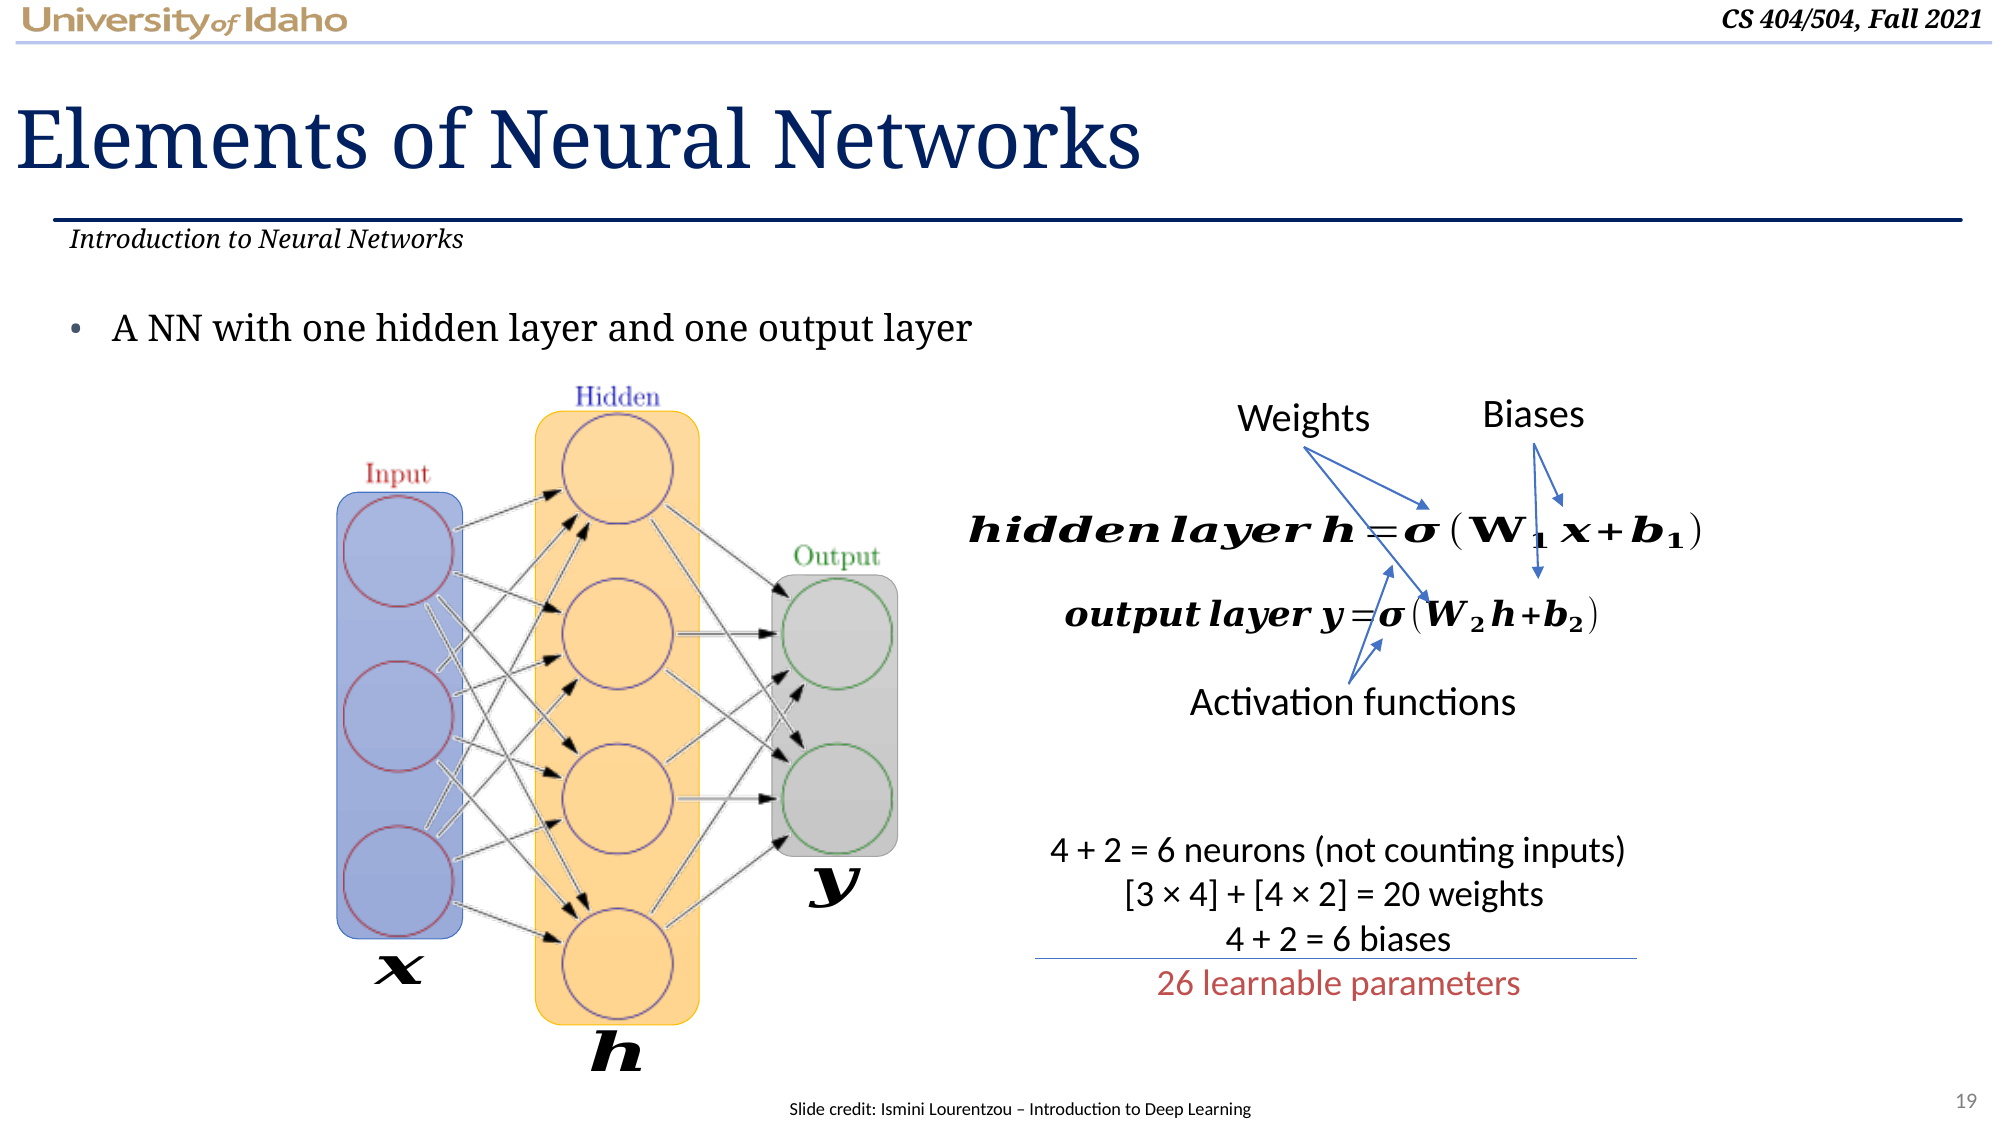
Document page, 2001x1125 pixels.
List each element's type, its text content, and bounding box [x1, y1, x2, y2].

text_box [895, 584, 899, 847]
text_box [1221, 379, 1601, 603]
text_box Slide credit: Ismini Lourentzou – Introduction to Deep Learning [520, 1089, 1522, 1125]
picture [343, 383, 895, 1048]
title Elements of Neural Networks [0, 66, 2000, 219]
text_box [1172, 564, 1535, 732]
text_box [336, 497, 343, 934]
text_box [1007, 818, 1670, 1013]
picture [23, 7, 347, 40]
list A NN with one hidden layer and one output layer [55, 302, 1961, 1080]
list Introduction to Neural Networks [55, 218, 1287, 270]
